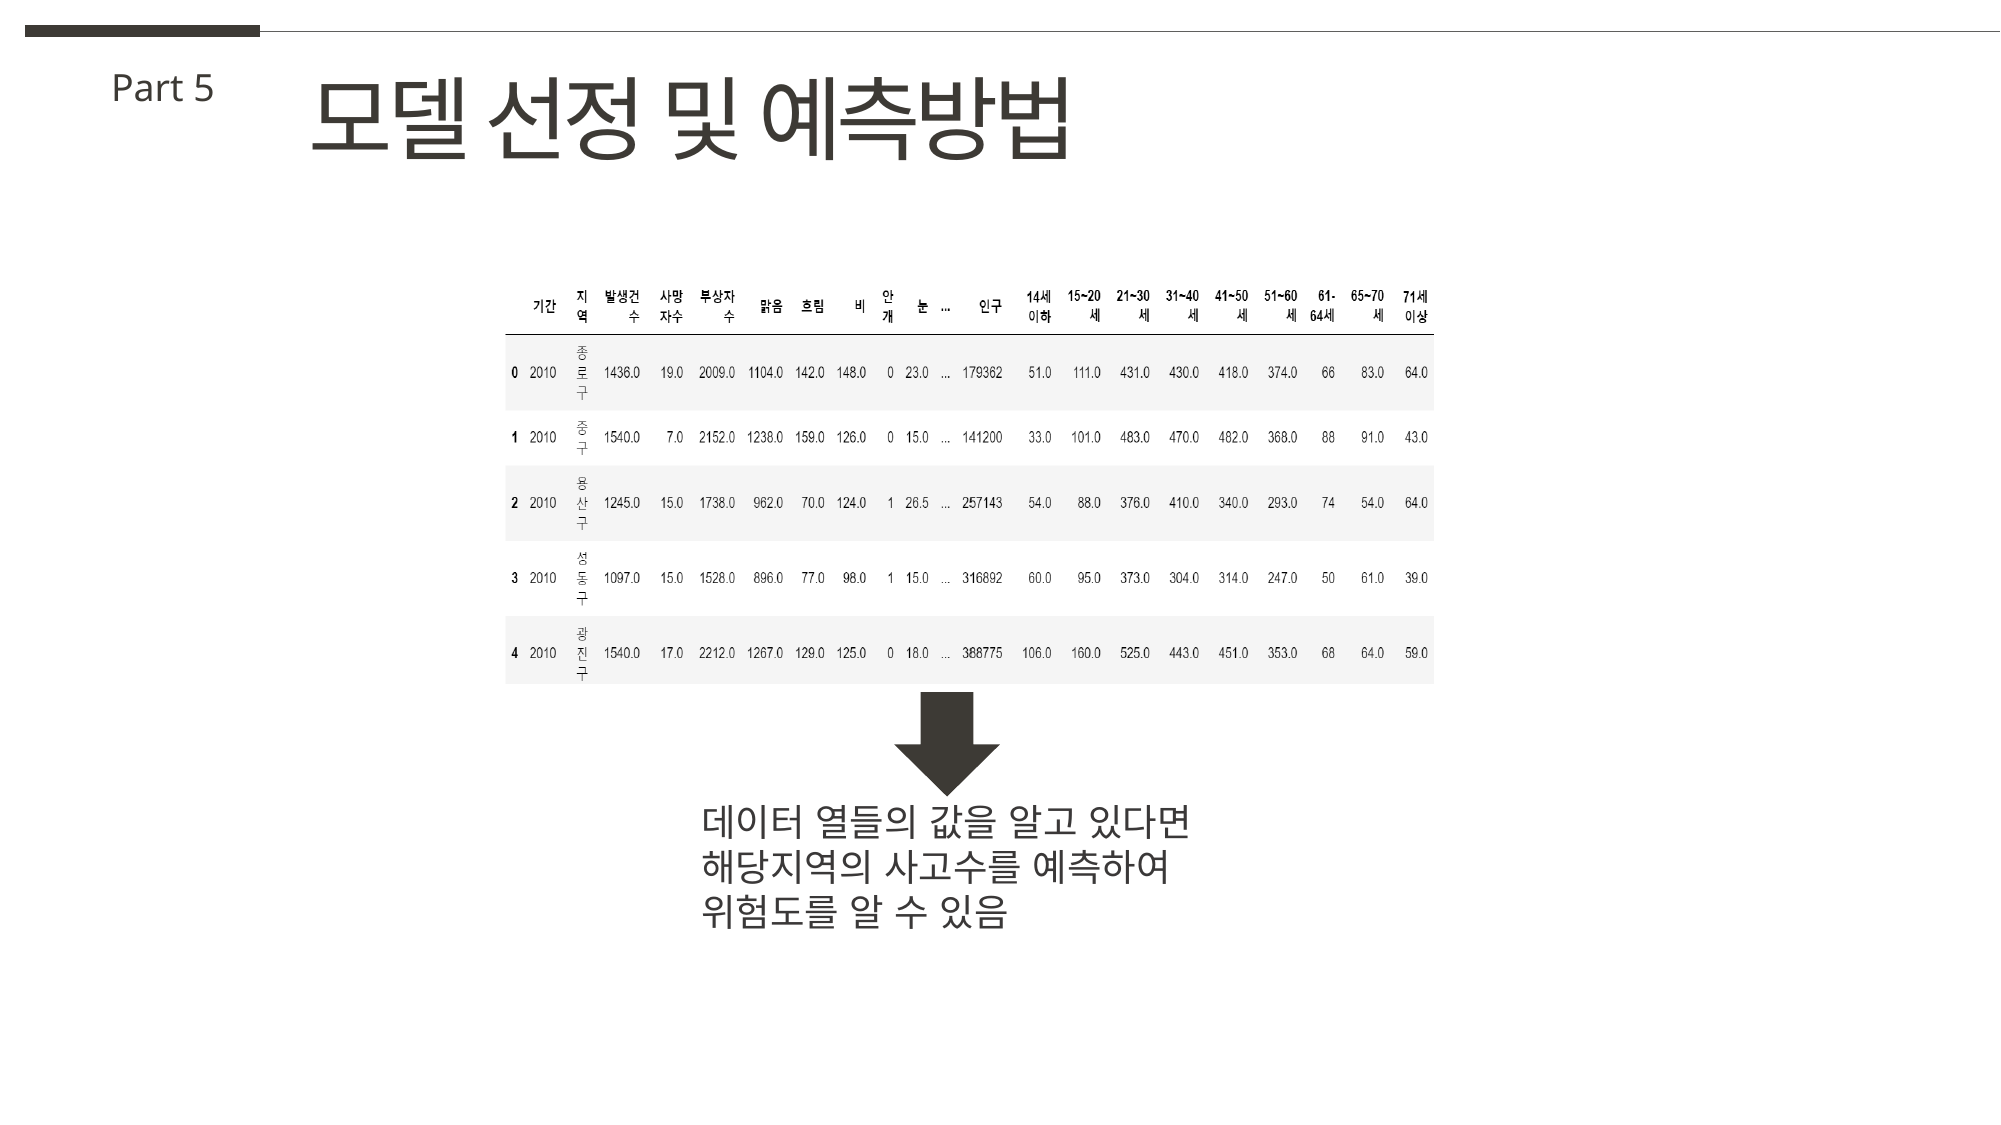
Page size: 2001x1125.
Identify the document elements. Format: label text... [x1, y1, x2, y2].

text_box 모델 선정 및 예측방법 [294, 54, 1093, 179]
text_box 데이터 열들의 값을 알고 있다면 해당지역의 사고수를 예측하여 위험도를 알 수 있음 [686, 791, 1279, 942]
text_box Part 5 [96, 56, 230, 117]
picture [503, 288, 1435, 684]
text_box [891, 691, 1003, 791]
